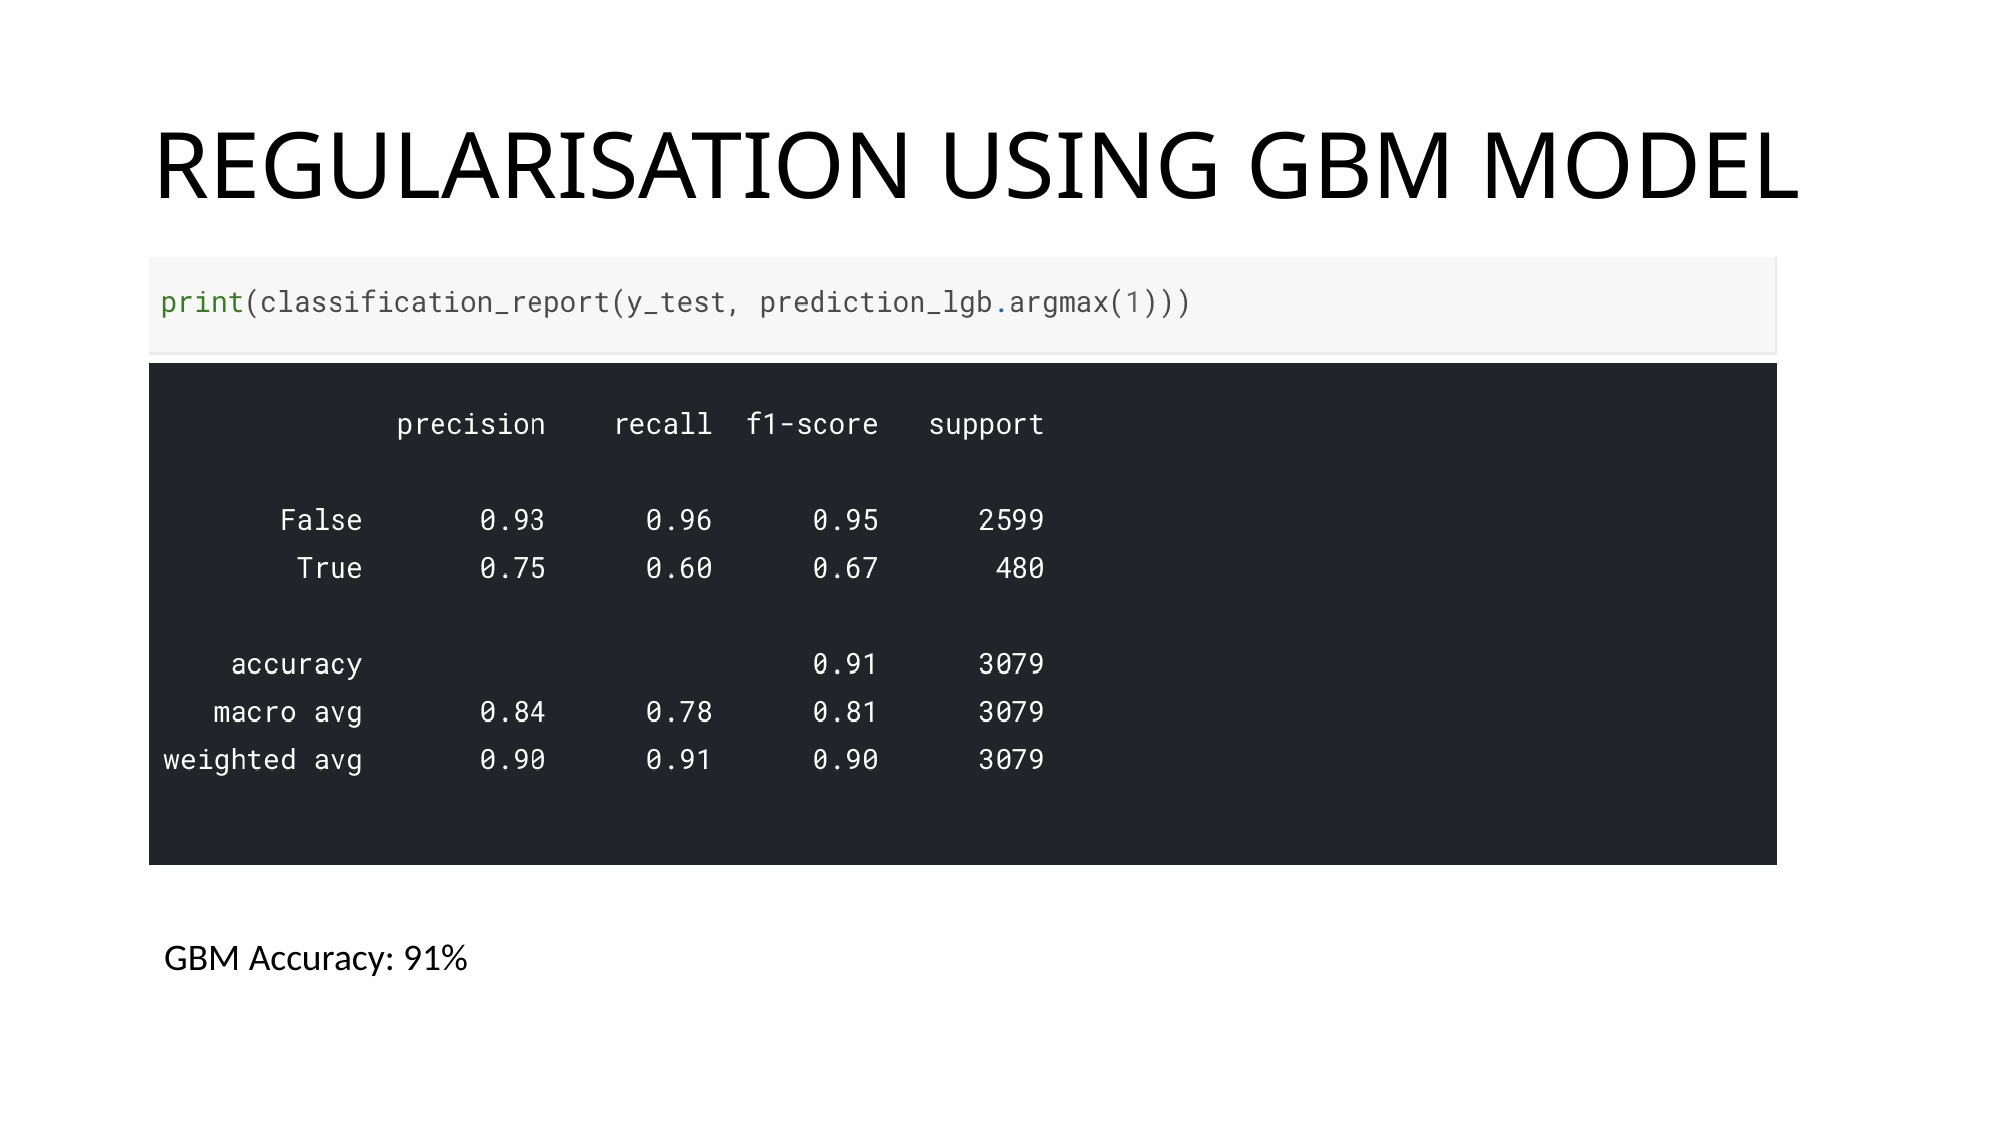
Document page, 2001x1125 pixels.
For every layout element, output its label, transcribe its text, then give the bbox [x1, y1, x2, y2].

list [149, 257, 1778, 868]
text_box GBM Accuracy: 91% [149, 925, 1173, 986]
title REGULARISATION USING GBM MODEL [137, 59, 1863, 278]
